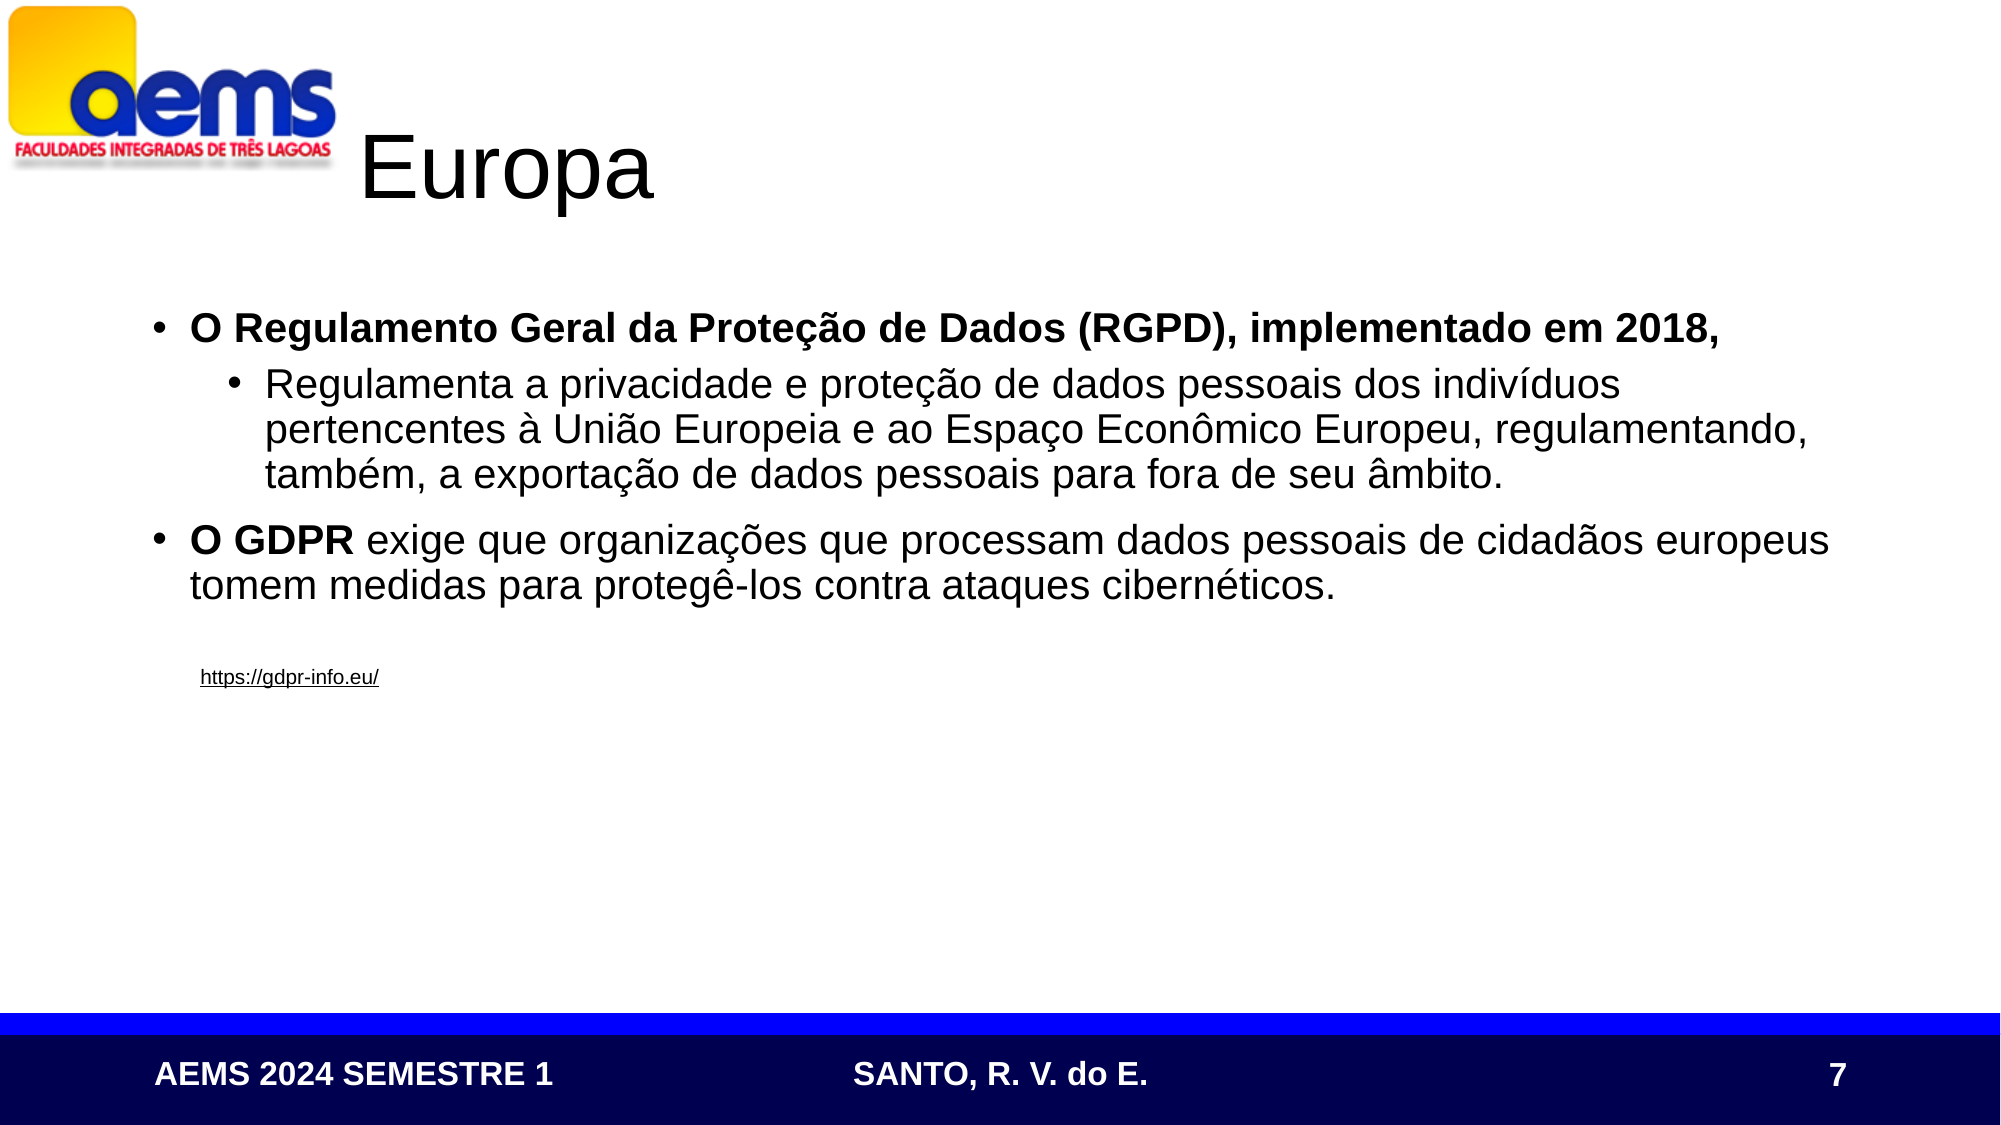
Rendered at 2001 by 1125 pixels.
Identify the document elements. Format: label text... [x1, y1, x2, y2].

picture [0, 0, 344, 180]
slide_number 7 [1412, 1042, 1863, 1103]
list O Regulamento Geral da Proteção de Dados (RGPD), implementado em 2018, Regulamenta a privacidade e proteção de dados pessoais dos indivíduos pertencentes à União Europeia e ao Espaço Econômico Europeu, regulamentando, também, a exportação de dados pessoais para fora de seu âmbito. O GDPR exige que organizações que processam dados pessoais de cidadãos europeus tomem medidas para protegê-los contra ataques cibernéticos. [137, 299, 1863, 1014]
text_box https://gdpr-info.eu/ [185, 656, 564, 697]
title Europa [343, 59, 1863, 278]
